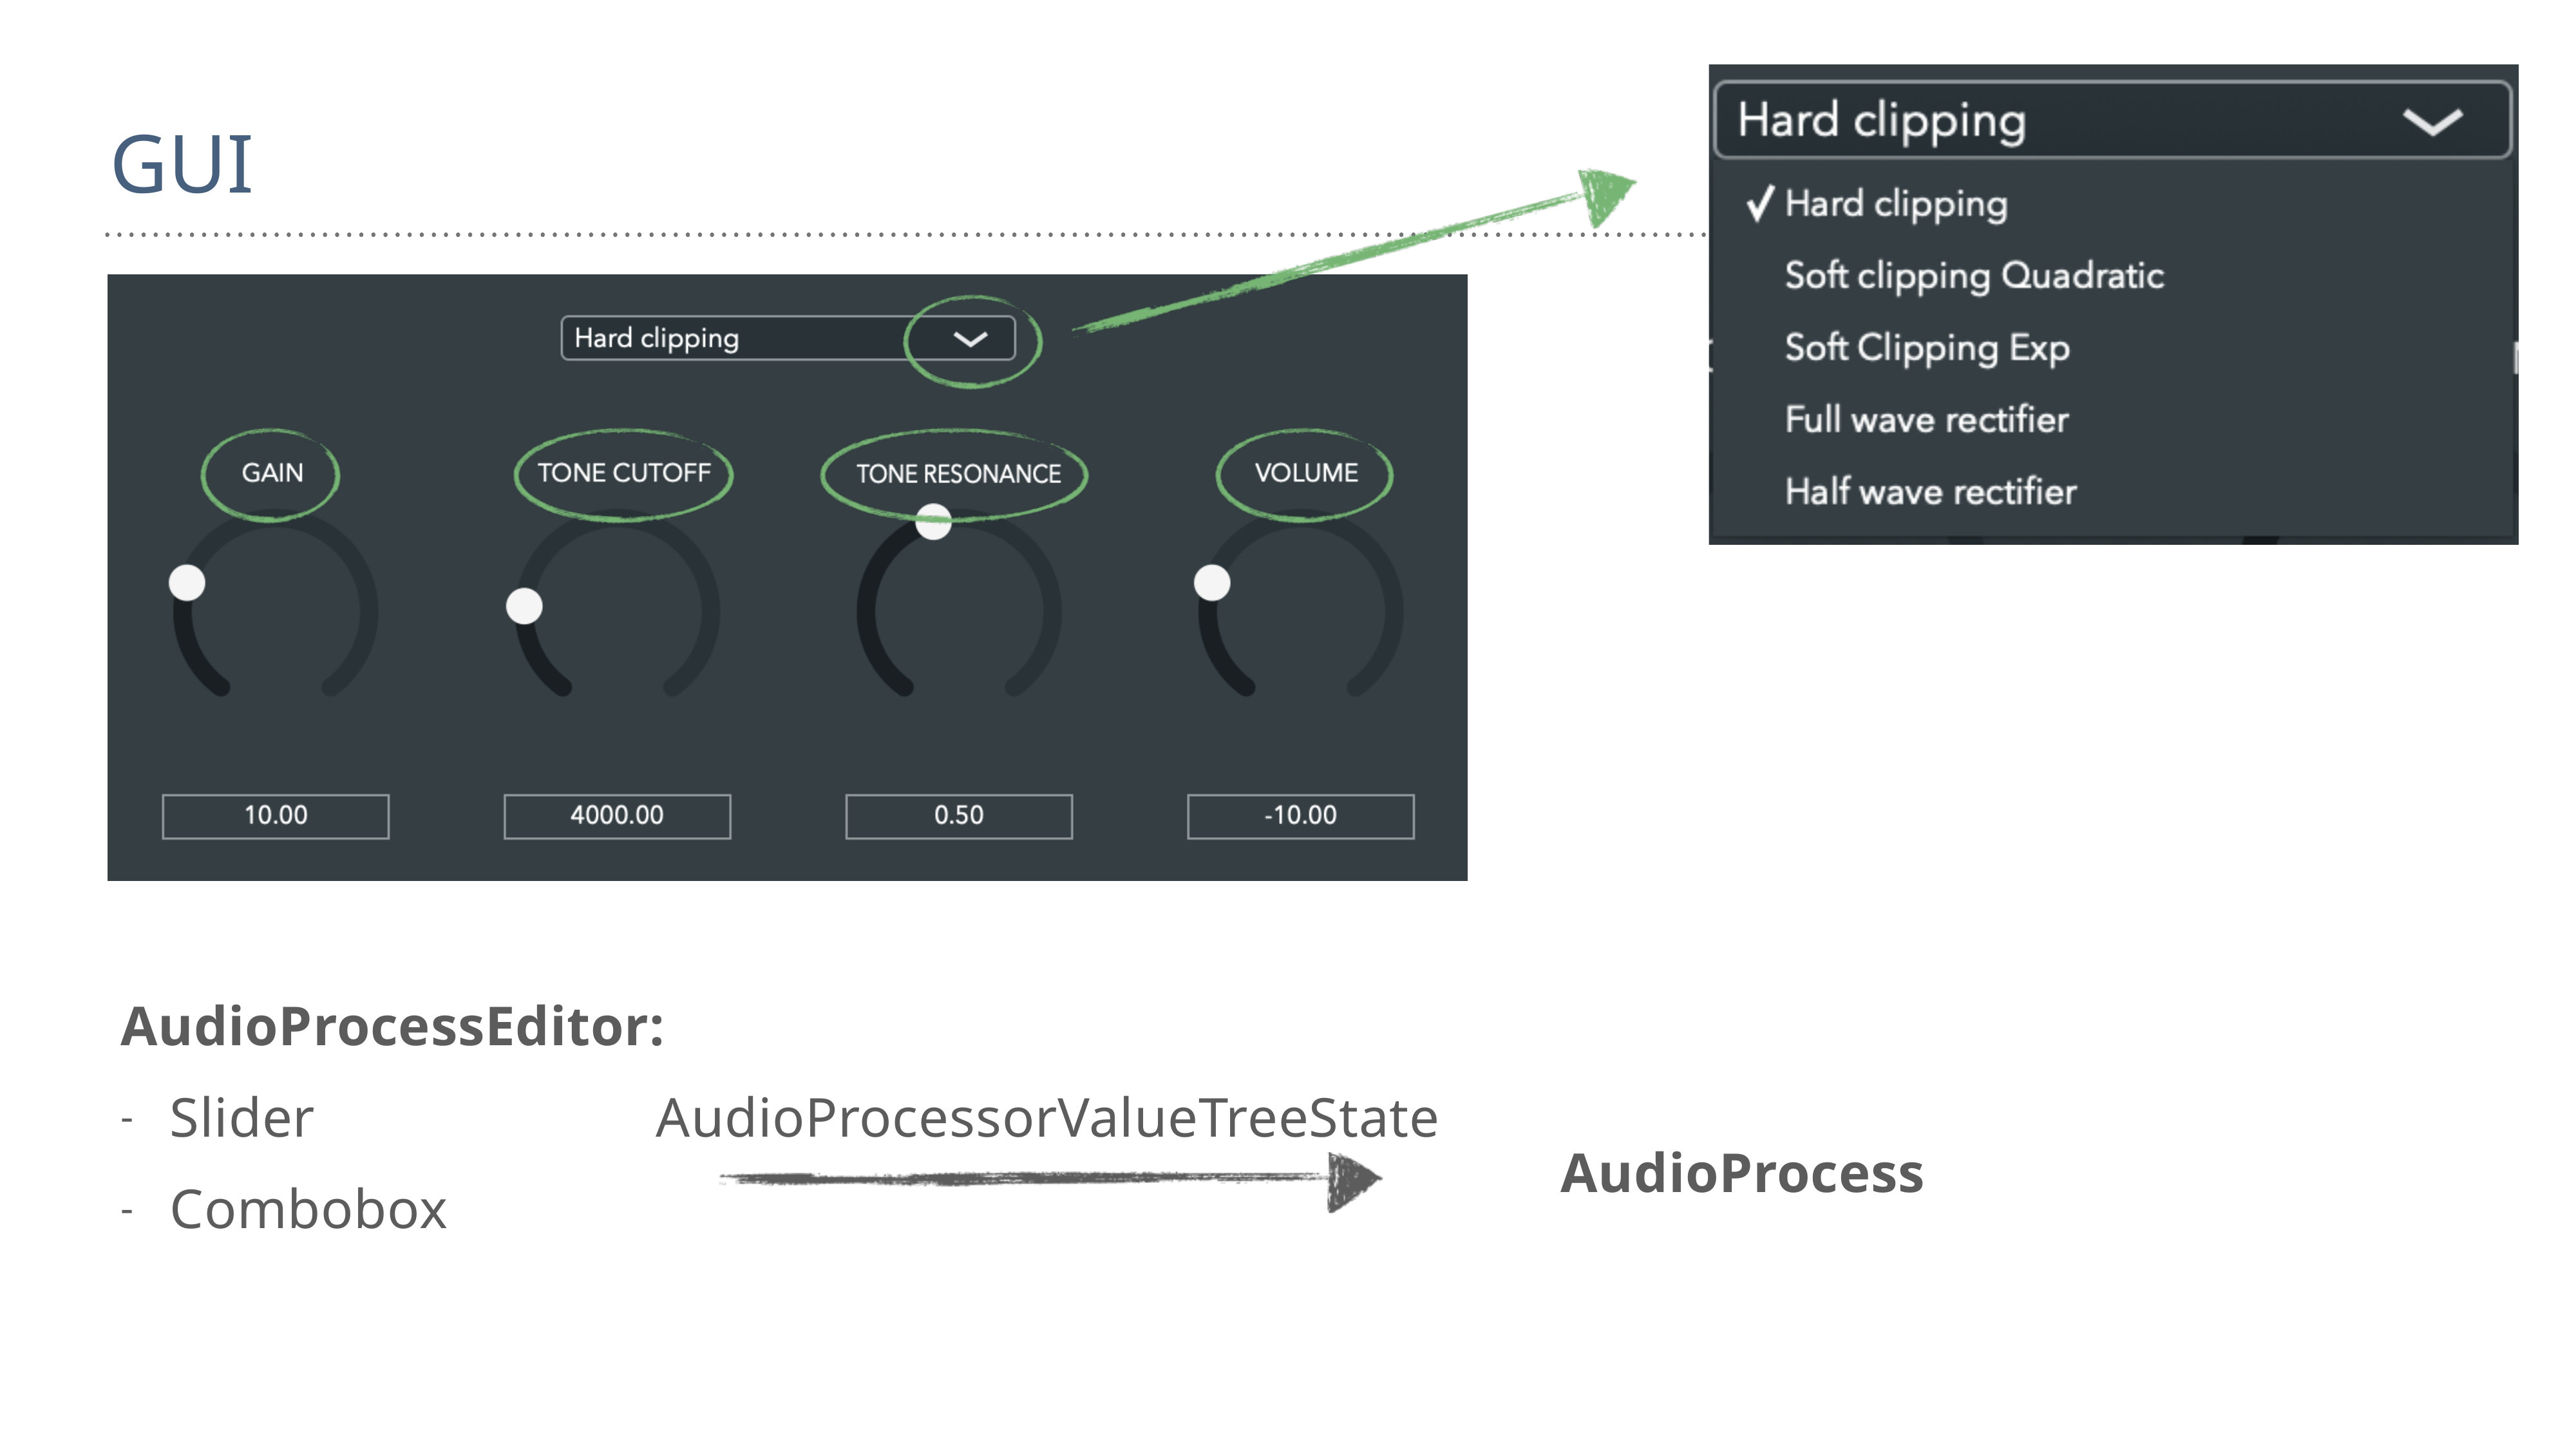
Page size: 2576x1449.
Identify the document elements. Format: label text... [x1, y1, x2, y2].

picture [108, 155, 1657, 881]
text_box AudioProcessEditor: Slider Combobox [115, 987, 671, 1245]
picture [710, 1151, 1391, 1215]
picture [1709, 64, 2519, 545]
text_box GUI [104, 107, 1709, 215]
text_box AudioProcess [1555, 1133, 1931, 1209]
text_box AudioProcessorValueTreeState [650, 1077, 1446, 1153]
